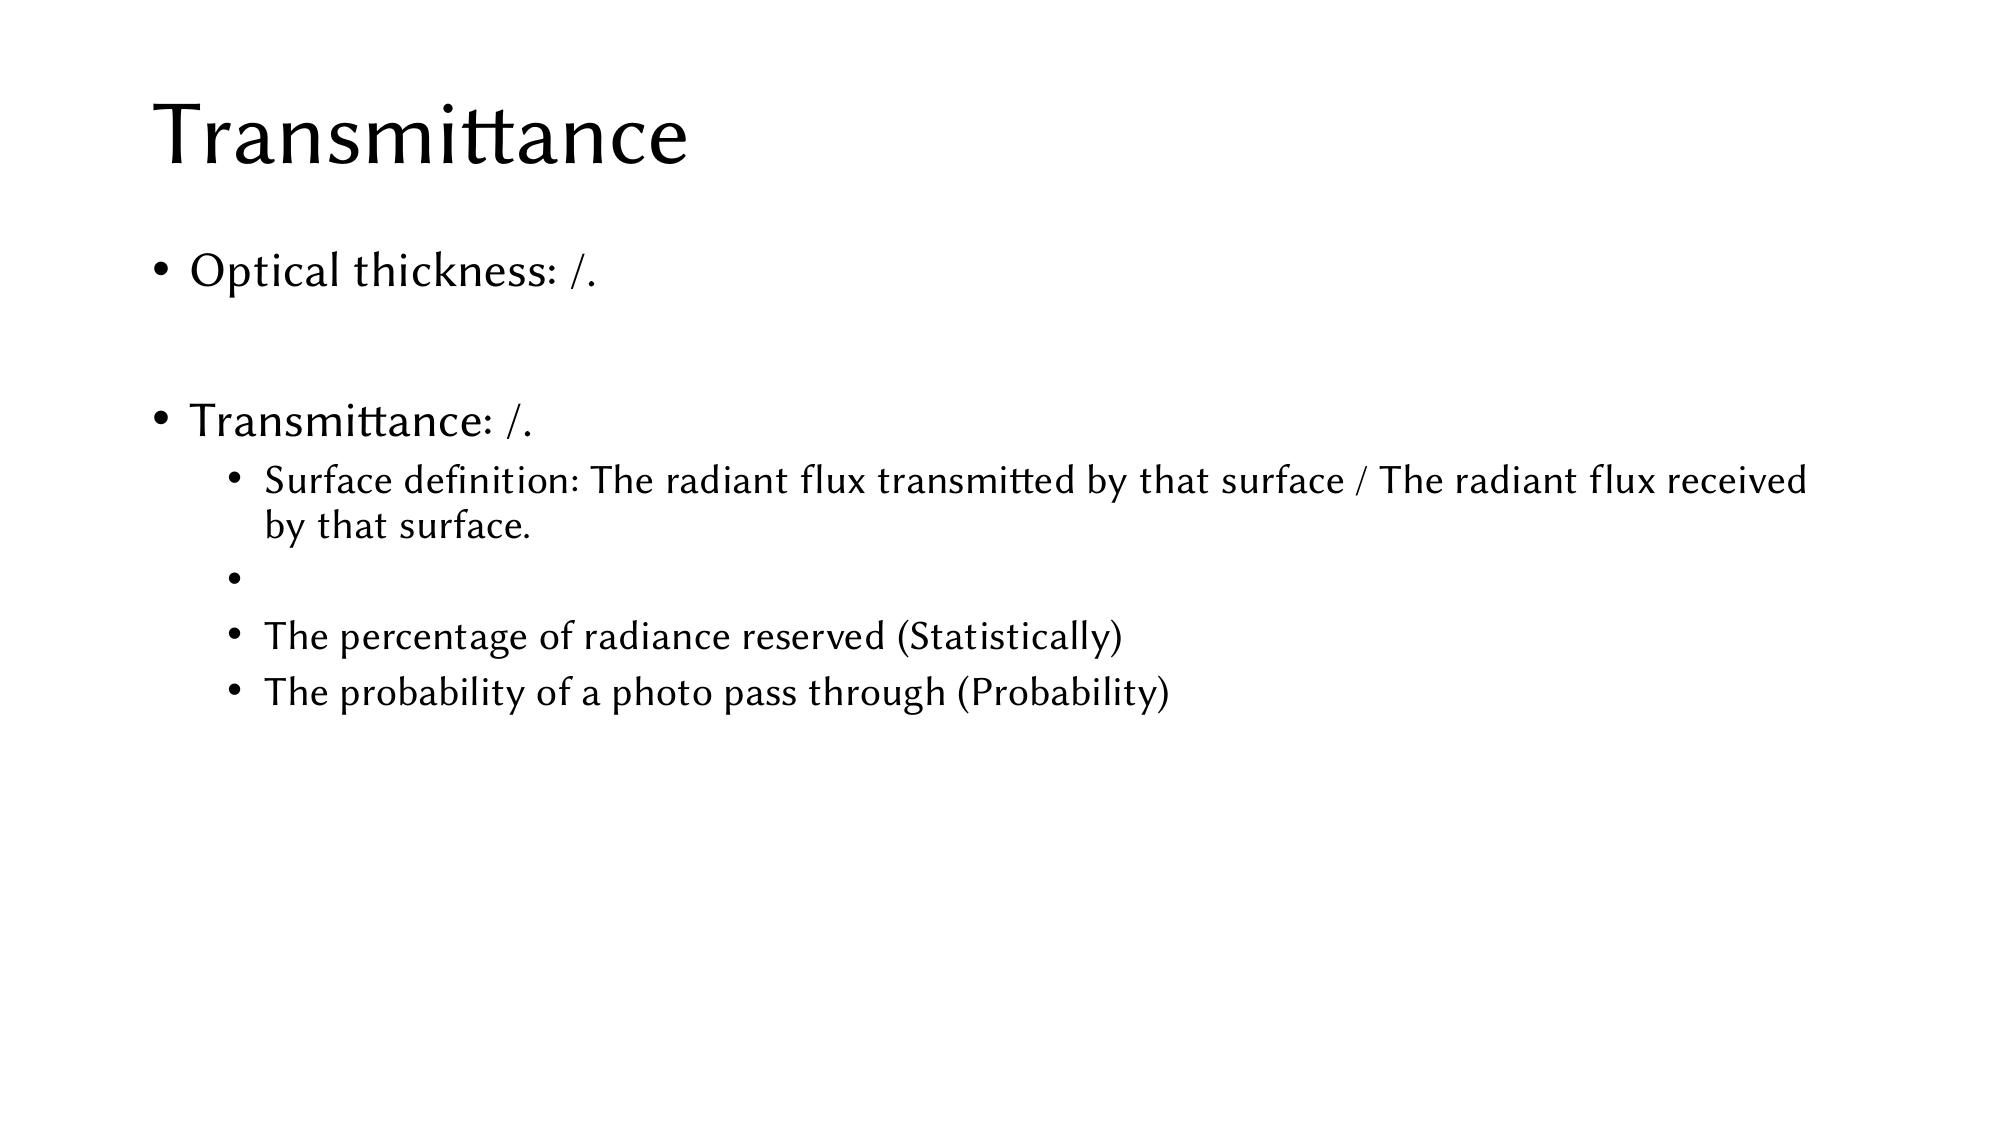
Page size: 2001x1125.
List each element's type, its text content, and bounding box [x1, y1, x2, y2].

title Transmittance [137, 59, 1863, 208]
